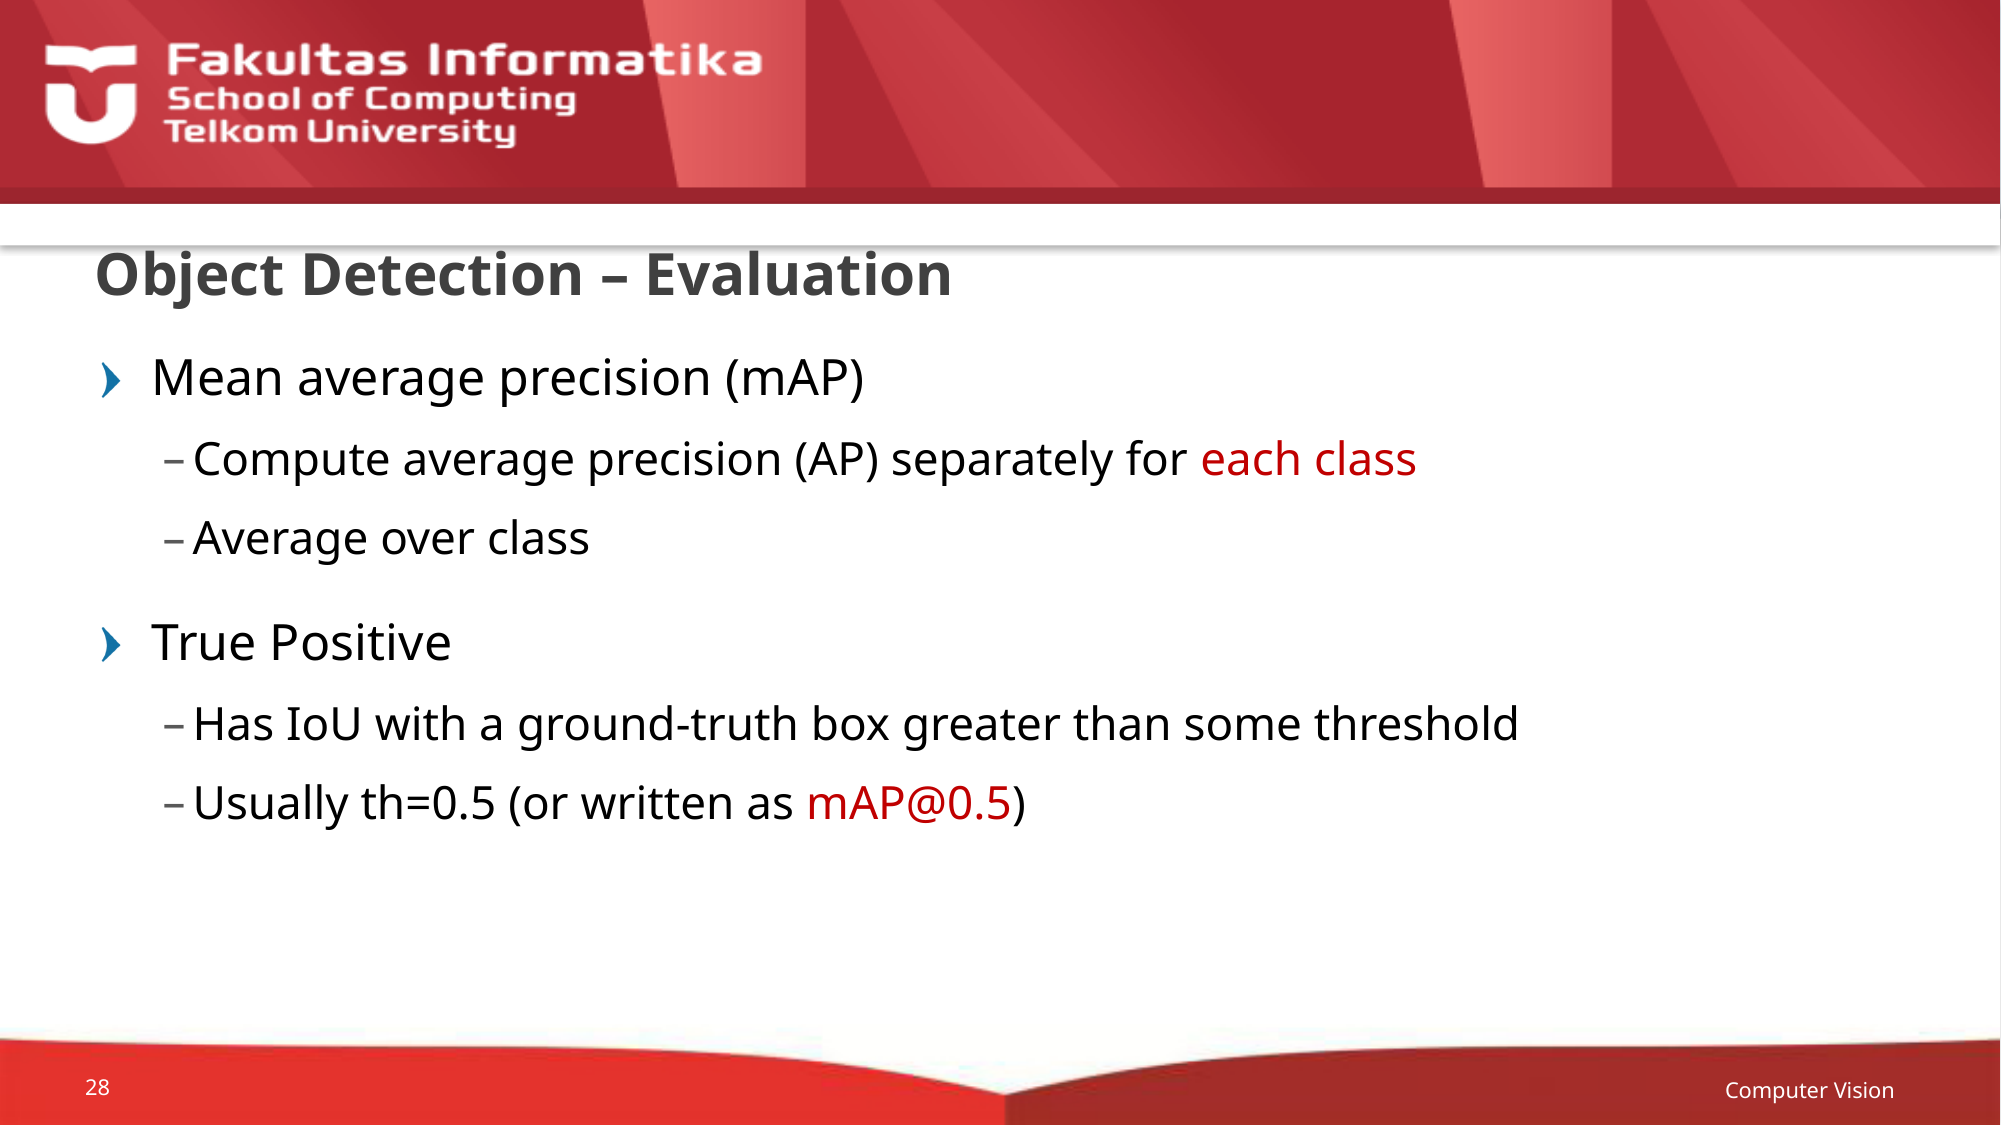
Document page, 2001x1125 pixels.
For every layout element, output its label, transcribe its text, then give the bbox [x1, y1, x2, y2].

picture [95, 616, 124, 664]
title Object Detection – Evaluation [79, 219, 1901, 325]
list Mean average precision (mAP) Compute average precision (AP) separately for each class Average over class True Positive Has IoU with a ground-truth box greater than some threshold Usually th=0.5 (or written as mAP@0.5) [80, 329, 1902, 990]
picture [0, 0, 2001, 1125]
list Computer Vision [1185, 1058, 1911, 1119]
picture [95, 351, 124, 400]
slide_number 28 [85, 1058, 164, 1119]
